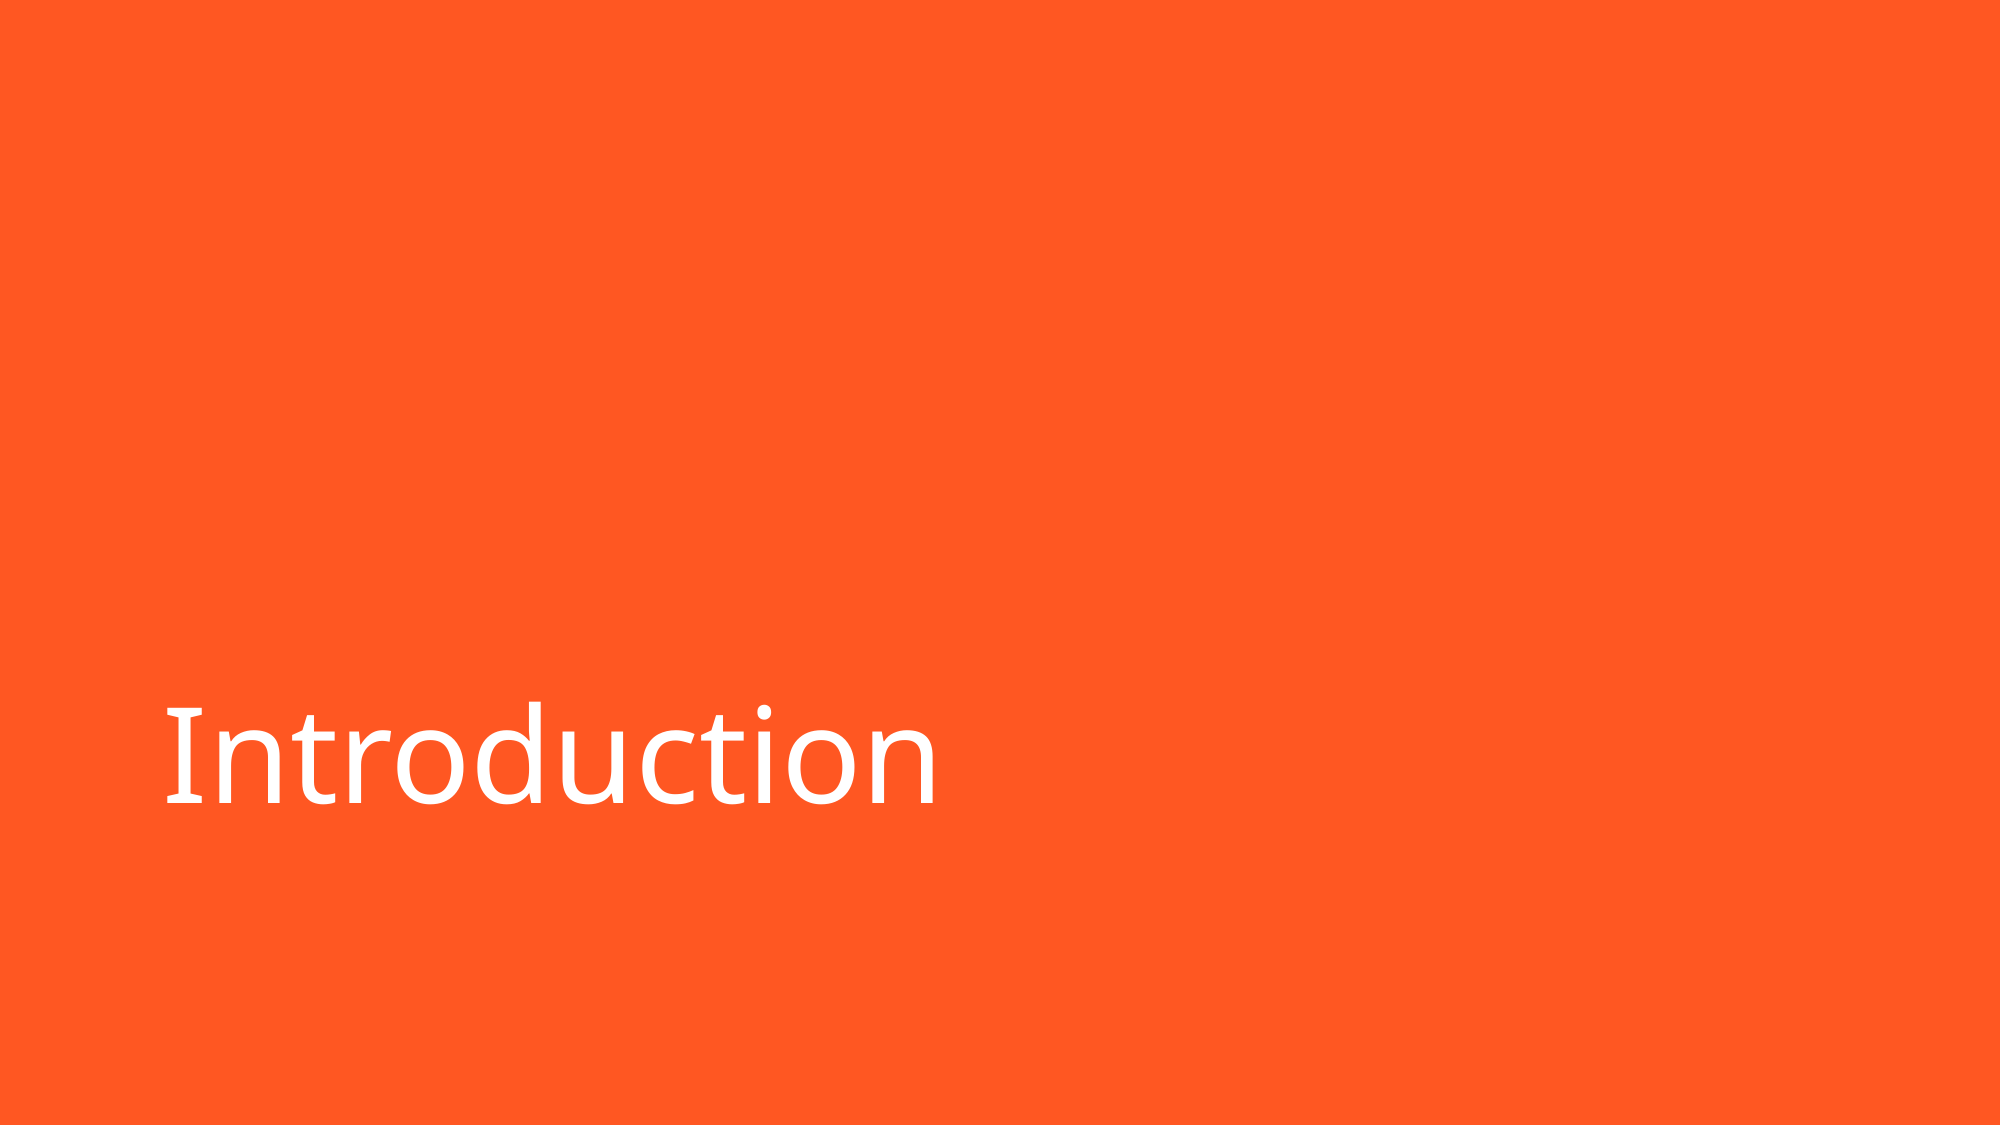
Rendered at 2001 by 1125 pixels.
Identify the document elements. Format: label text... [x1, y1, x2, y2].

title Introduction [142, 153, 1801, 1125]
